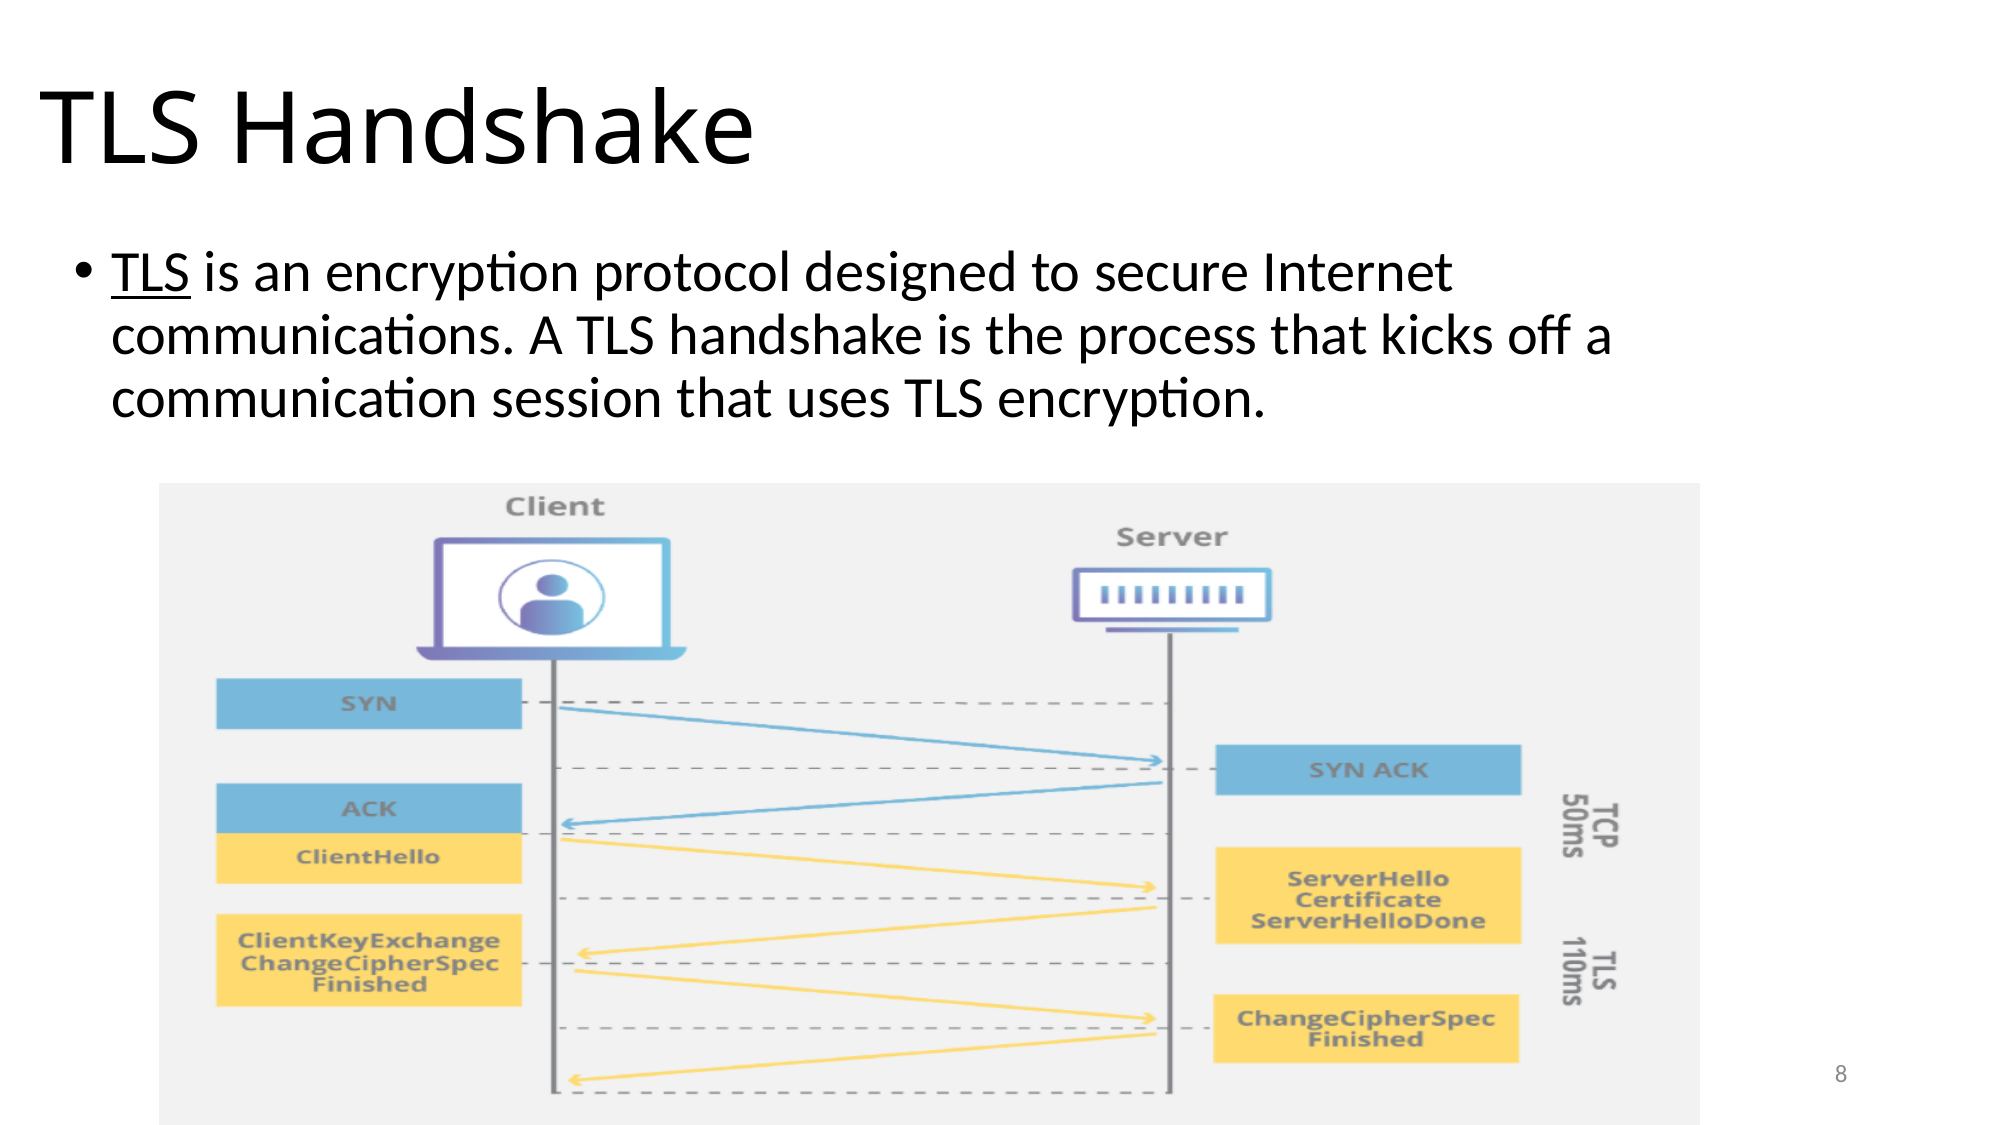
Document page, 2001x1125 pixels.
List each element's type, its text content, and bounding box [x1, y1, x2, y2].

title TLS Handshake [24, 22, 1750, 240]
slide_number 8 [1700, 1042, 1863, 1103]
picture [159, 483, 1700, 1125]
list TLS is an encryption protocol designed to secure Internet communications. A TLS handshake is the process that kicks off a communication session that uses TLS encryption. [58, 234, 1784, 948]
